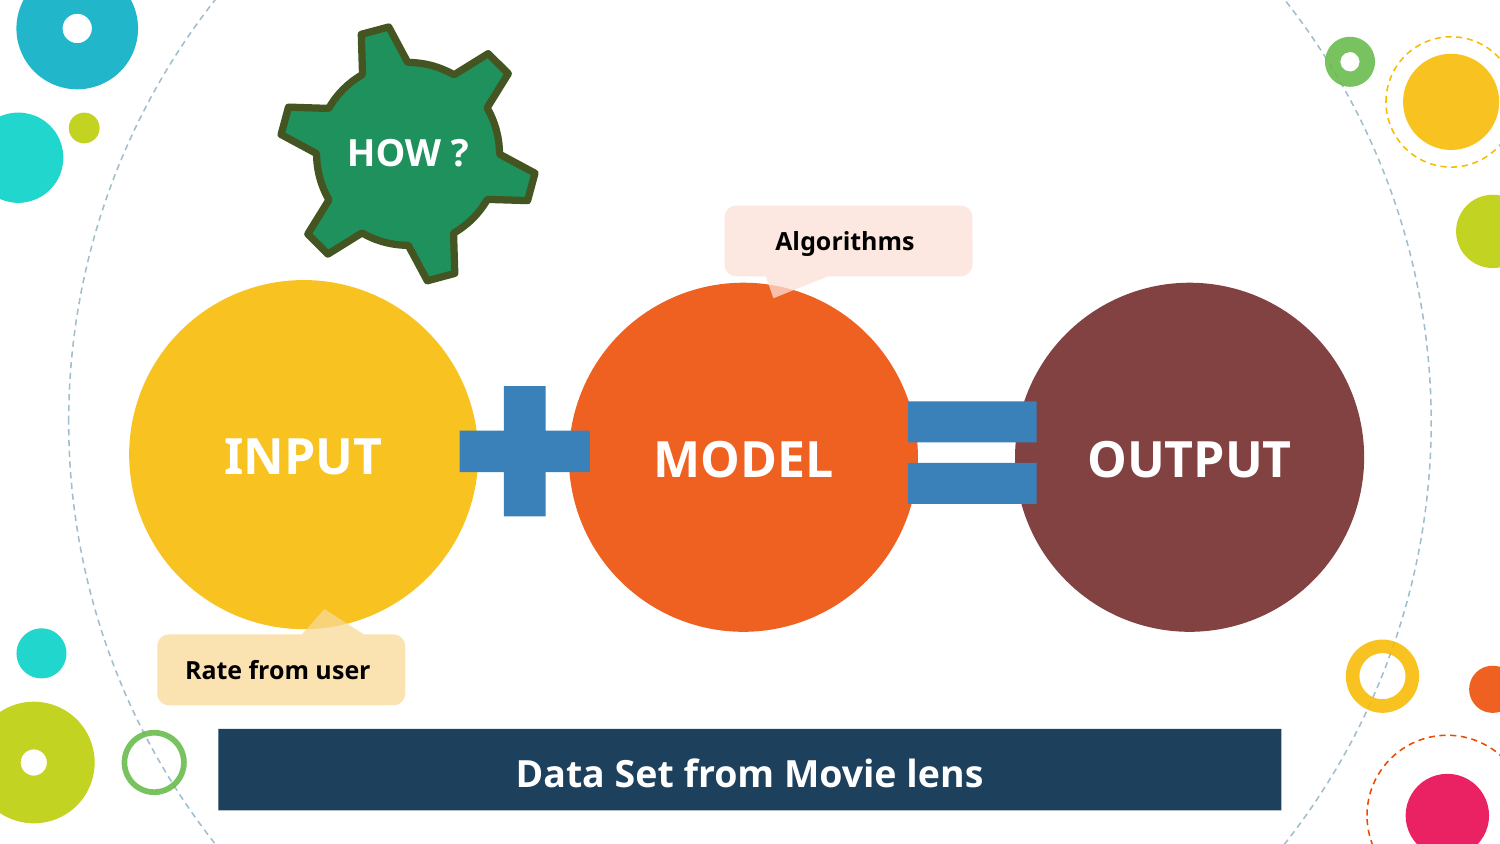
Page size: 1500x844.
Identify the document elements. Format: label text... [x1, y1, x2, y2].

text_box [906, 399, 1039, 444]
text_box Rate from user [157, 609, 406, 706]
title Data Set from Movie lens [218, 728, 1282, 811]
text_box MODEL [569, 282, 918, 632]
text_box Algorithms [724, 205, 973, 299]
text_box [906, 461, 1039, 506]
text_box OUTPUT [1015, 282, 1365, 632]
text_box INPUT [129, 282, 478, 630]
text_box [458, 384, 592, 519]
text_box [277, 23, 539, 285]
